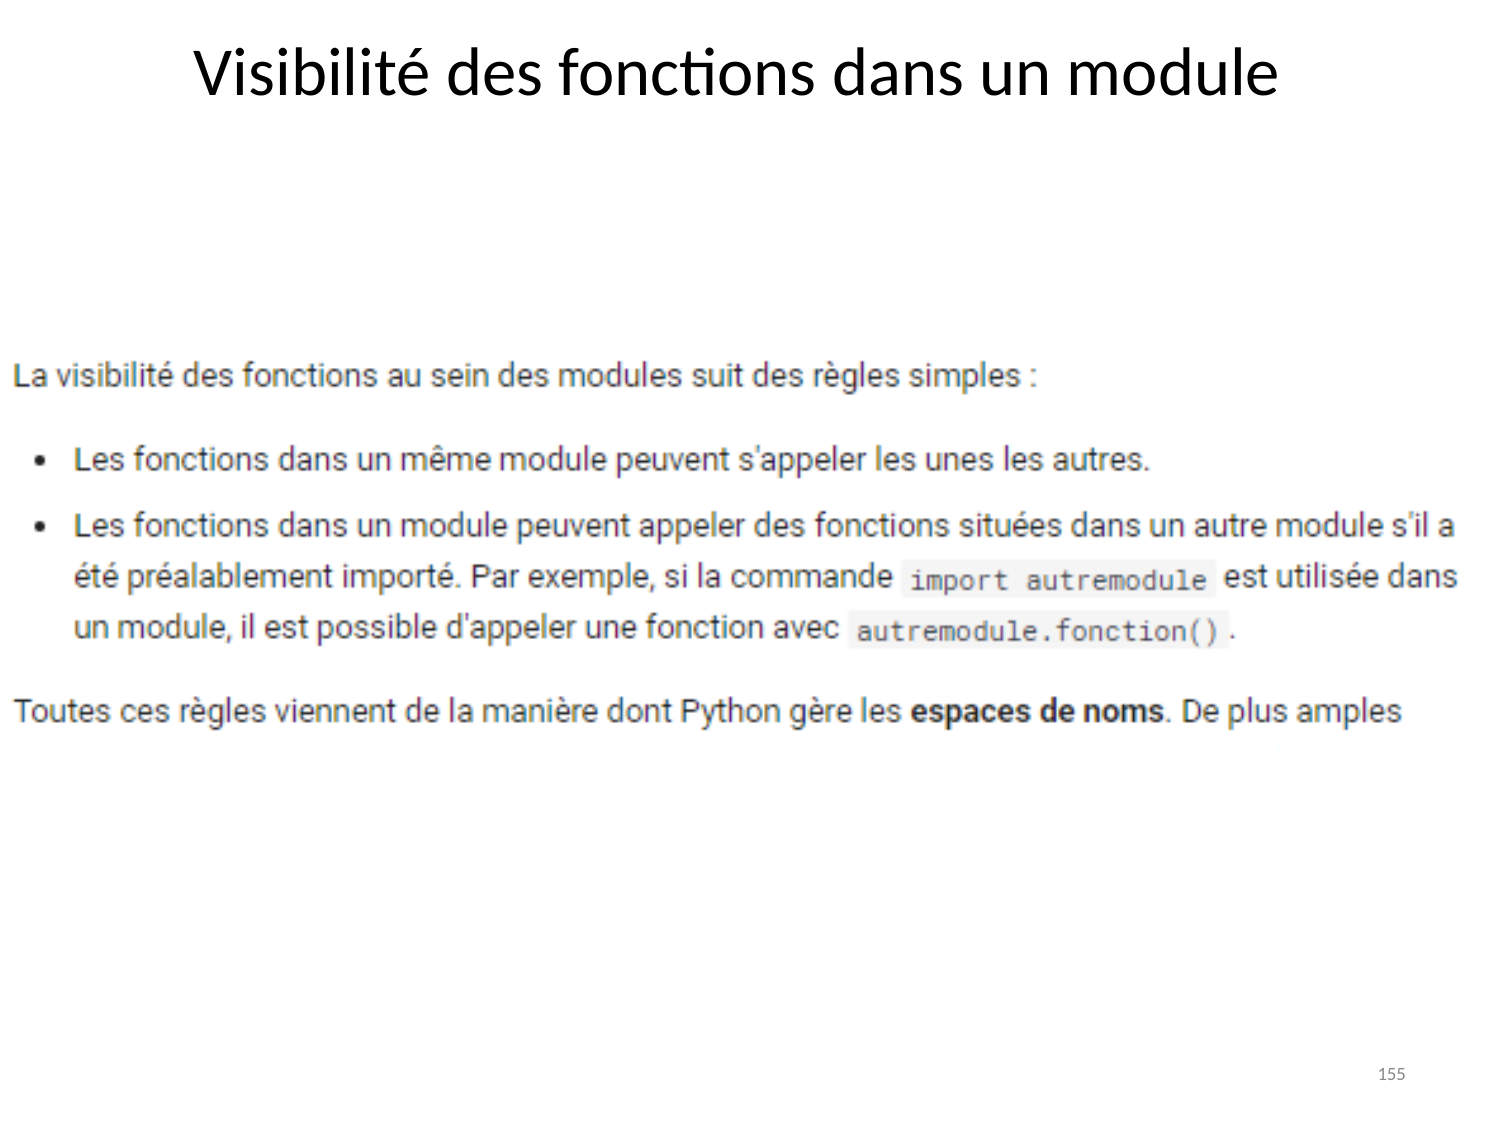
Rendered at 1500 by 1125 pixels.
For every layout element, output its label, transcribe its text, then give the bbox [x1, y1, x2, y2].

text_box 155 [1083, 1042, 1421, 1103]
title Visibilité des fonctions dans un module [0, 0, 1475, 146]
picture [0, 334, 1494, 756]
